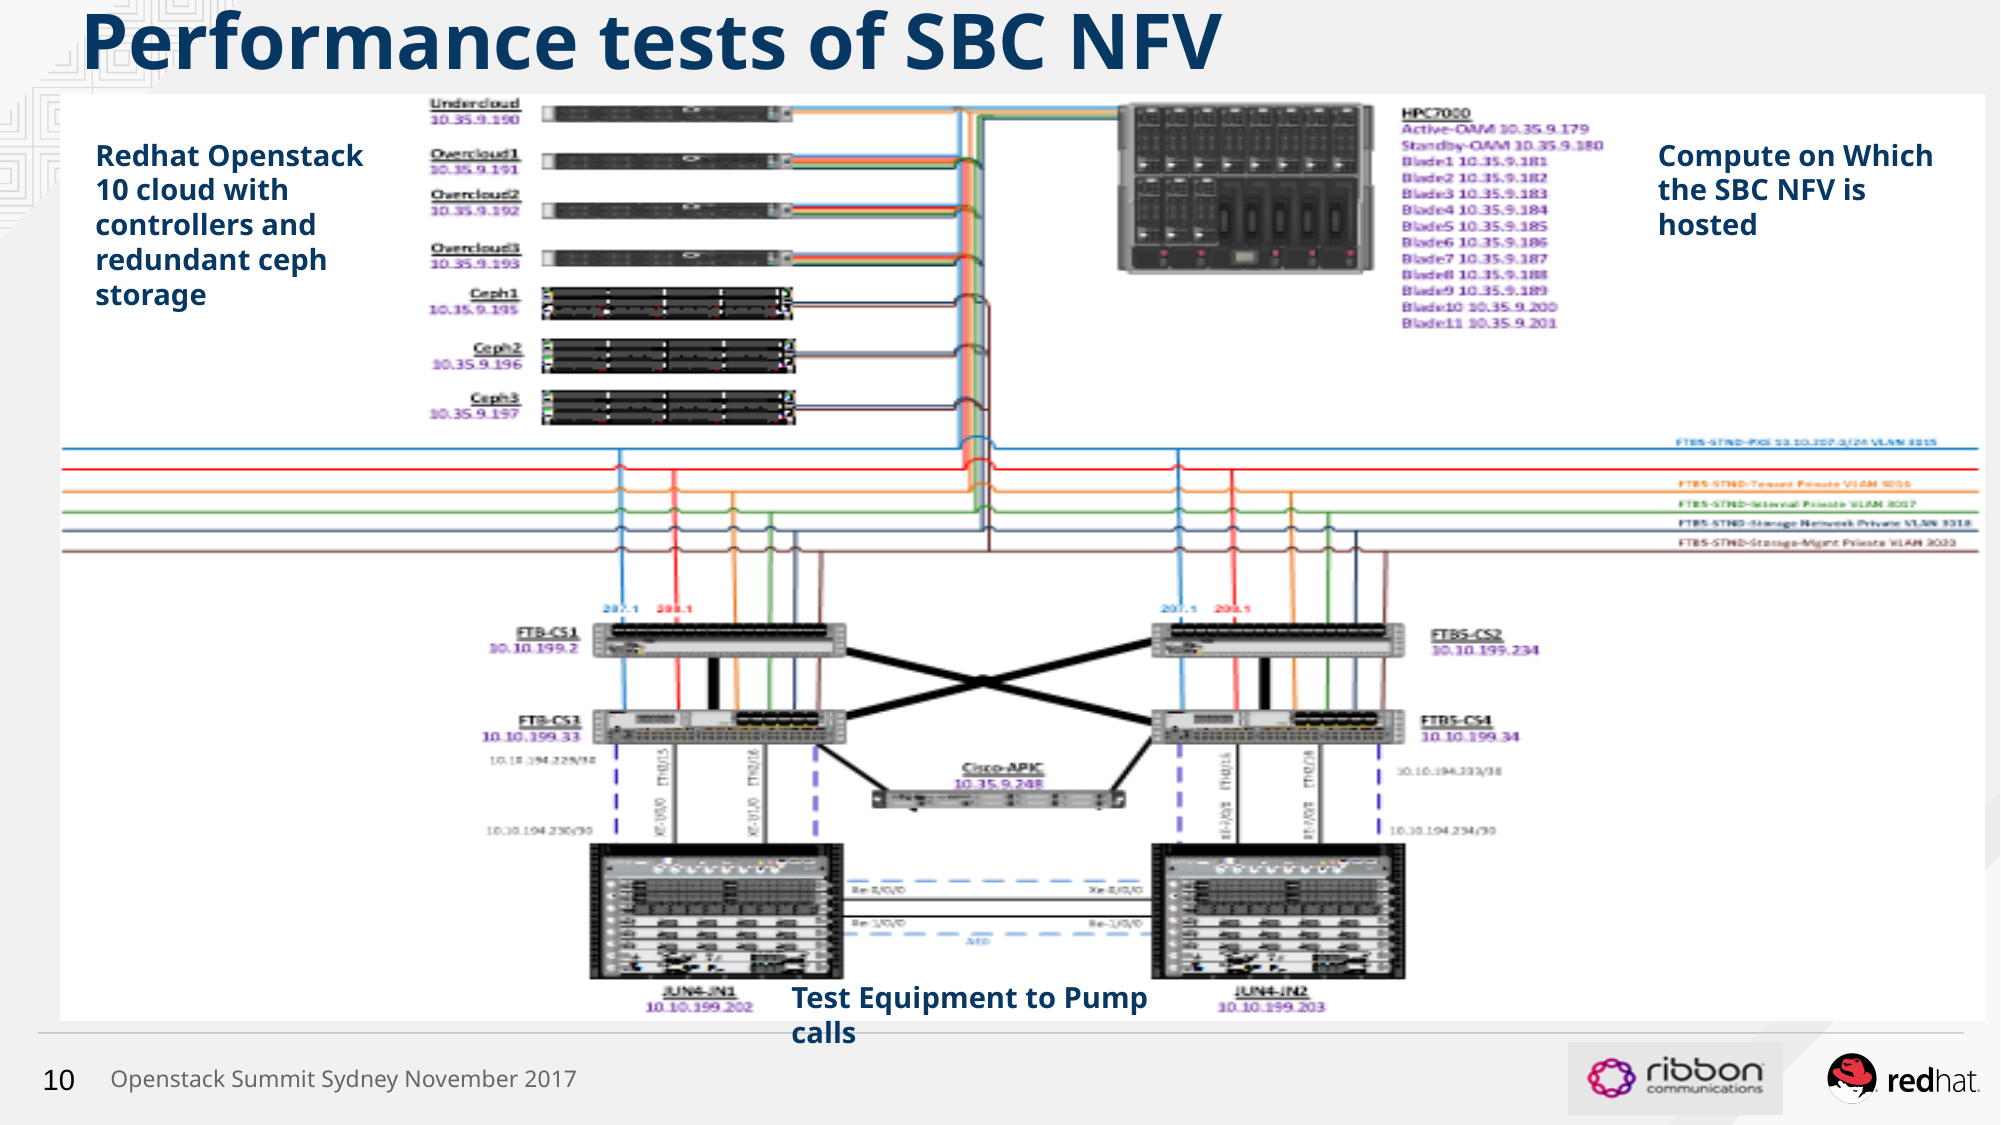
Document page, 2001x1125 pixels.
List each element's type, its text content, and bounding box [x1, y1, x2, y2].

title Performance tests of SBC NFV [60, 0, 1699, 59]
picture [0, 0, 2001, 1125]
slide_number 10 [22, 1035, 102, 1122]
text_box Test Equipment to Pump calls [776, 1032, 1205, 1051]
